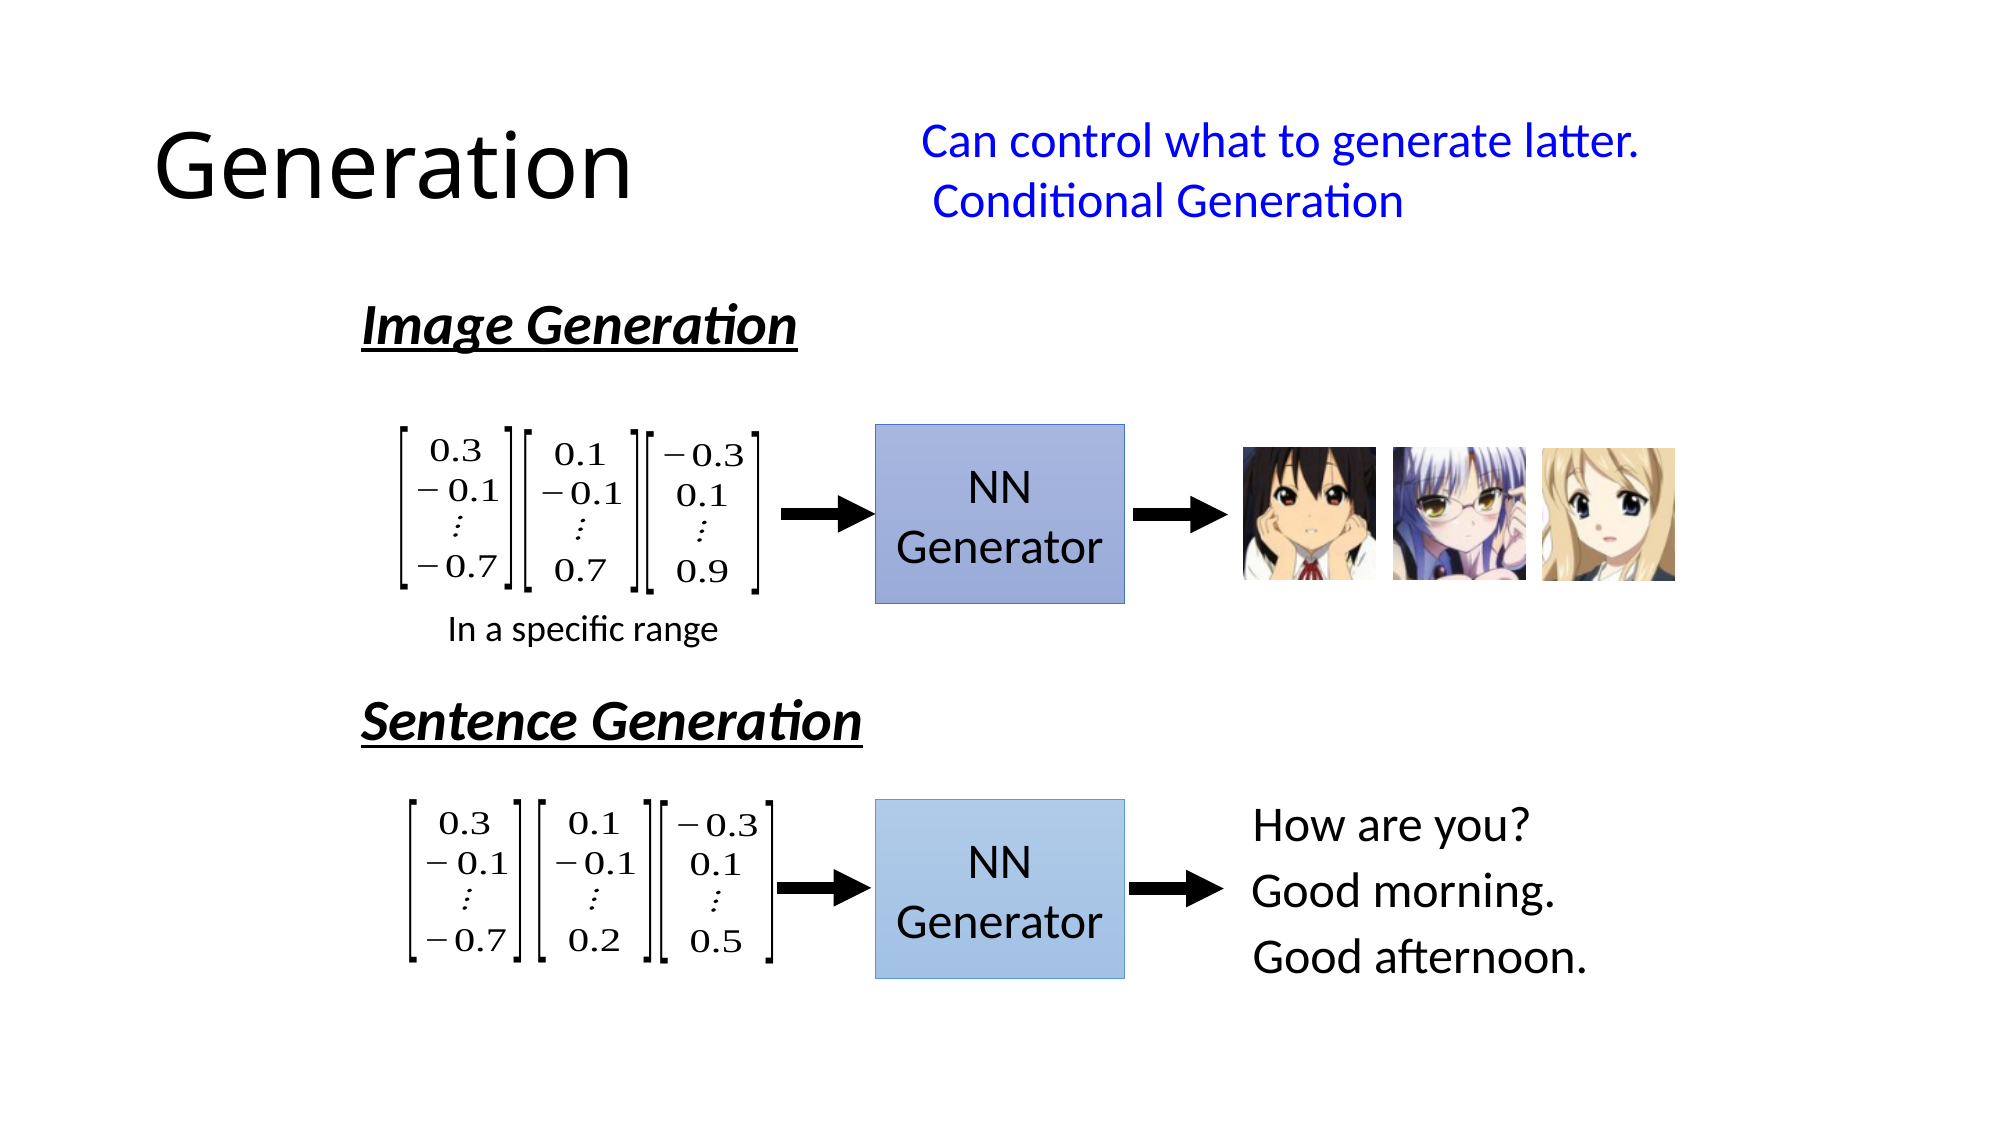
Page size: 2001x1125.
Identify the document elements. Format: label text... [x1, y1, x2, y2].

title Generation [137, 59, 1863, 278]
text_box In a specific range [348, 597, 819, 657]
picture [1542, 448, 1675, 581]
picture [1243, 447, 1376, 580]
picture [1393, 447, 1526, 580]
text_box Sentence Generation [346, 675, 987, 760]
text_box Good afternoon. [1237, 915, 1604, 991]
text_box NN Generator [875, 424, 1125, 604]
text_box Image Generation [346, 279, 867, 364]
text_box How are you? [1237, 784, 1604, 859]
text_box NN Generator [875, 799, 1125, 979]
text_box Good morning. [1236, 849, 1602, 925]
